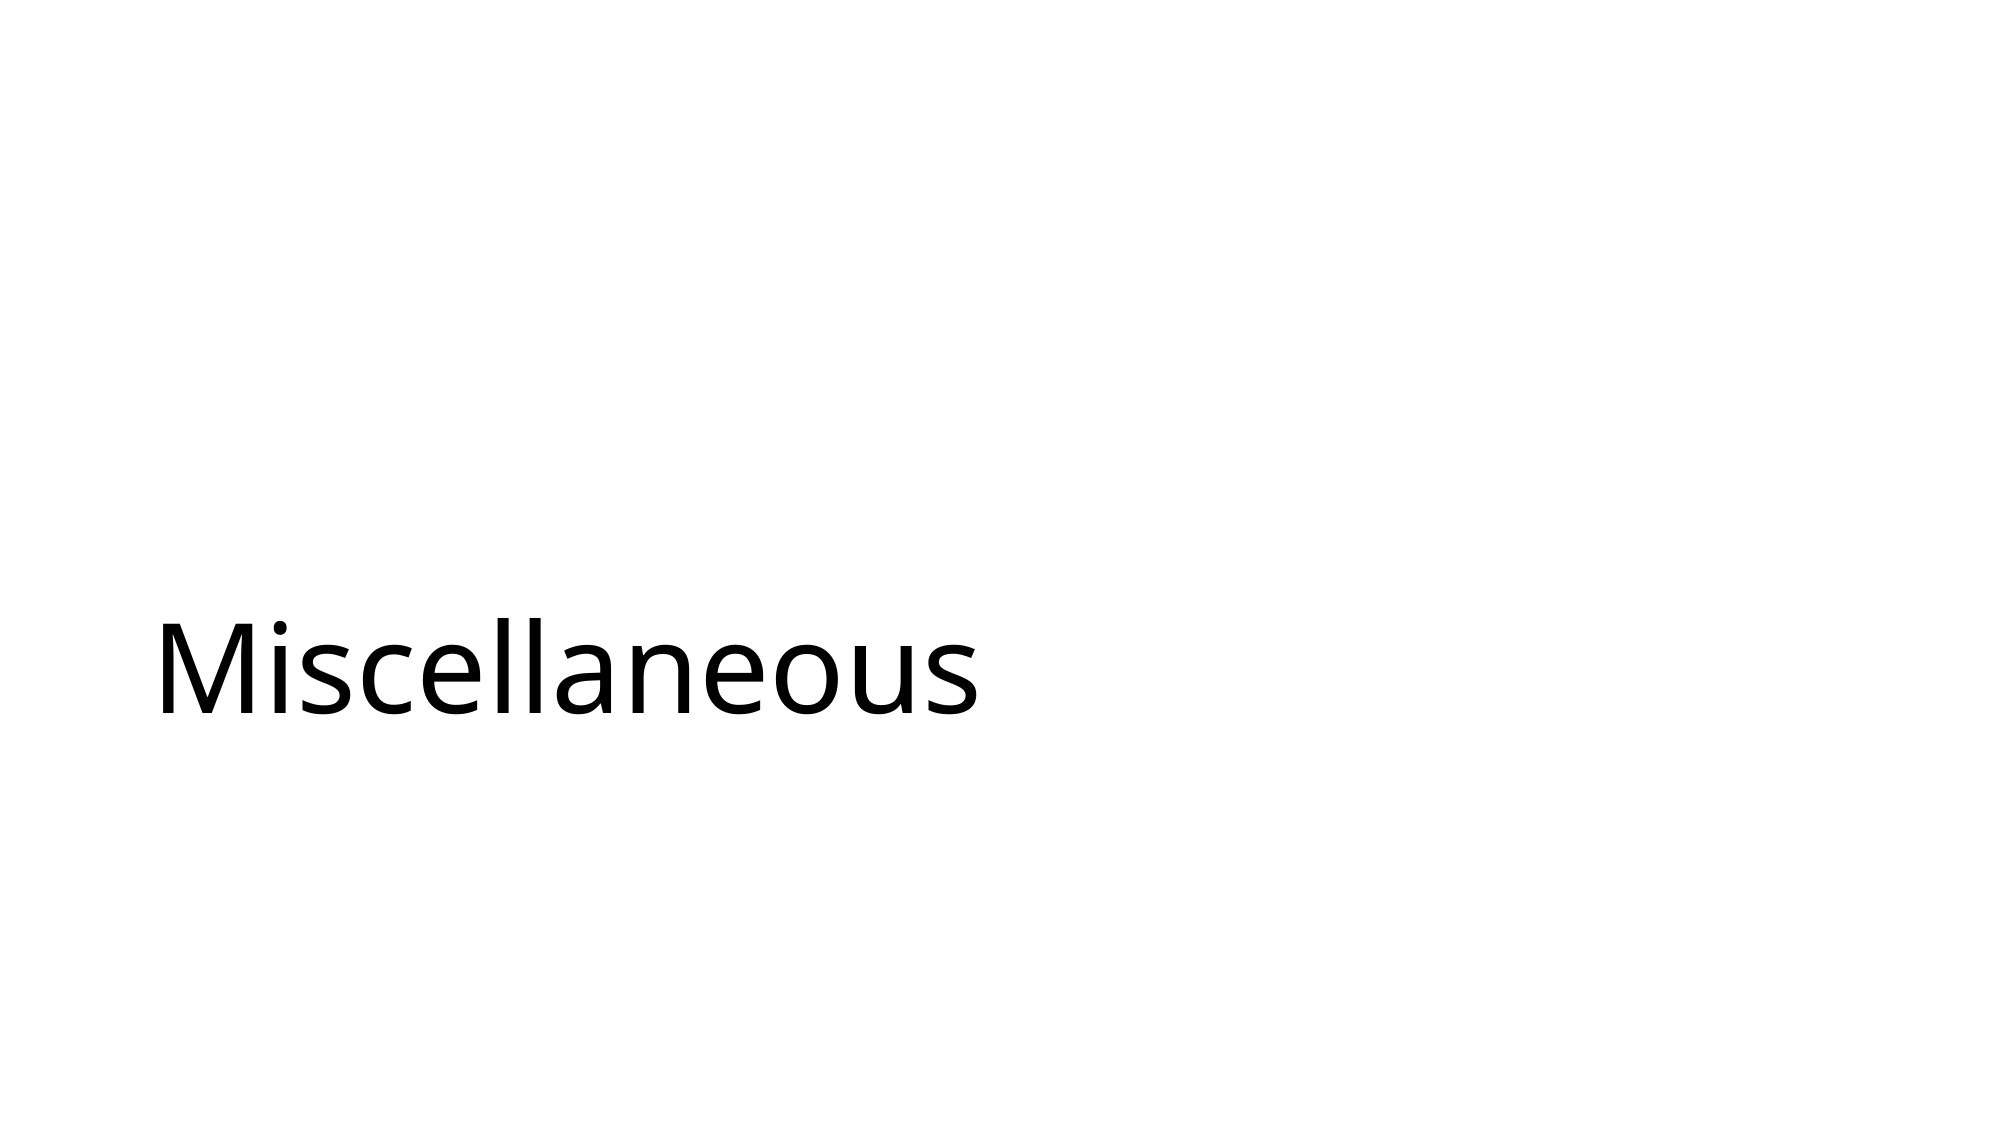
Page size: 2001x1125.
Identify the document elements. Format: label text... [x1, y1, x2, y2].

title Miscellaneous [136, 280, 1862, 749]
